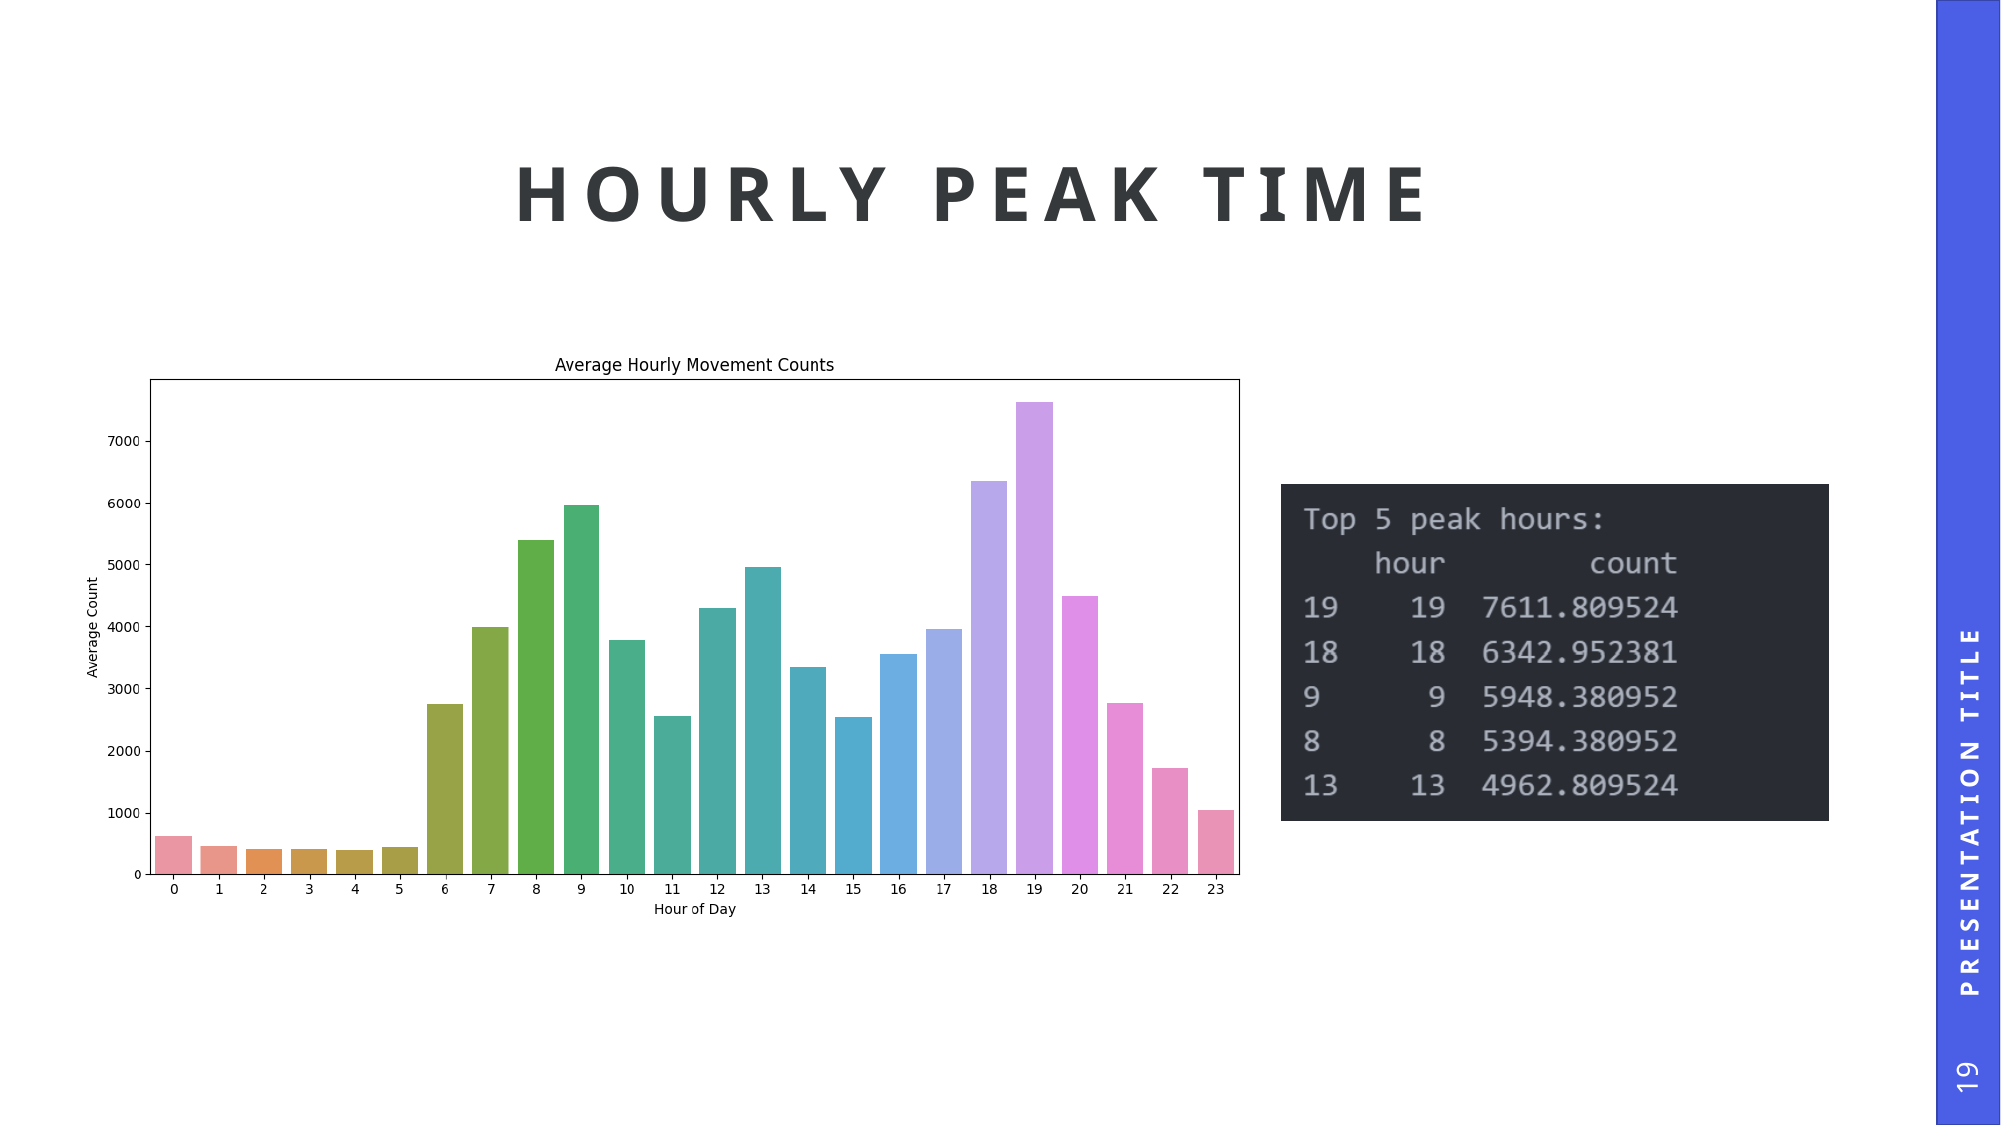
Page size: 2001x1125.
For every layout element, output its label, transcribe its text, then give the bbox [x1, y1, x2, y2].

picture [77, 347, 1247, 926]
picture [1281, 484, 1829, 821]
slide_number 19 [1937, 1032, 2000, 1125]
title Hourly Peak TIme [139, 143, 1800, 251]
footer Presentation Title [1937, 0, 2000, 1032]
